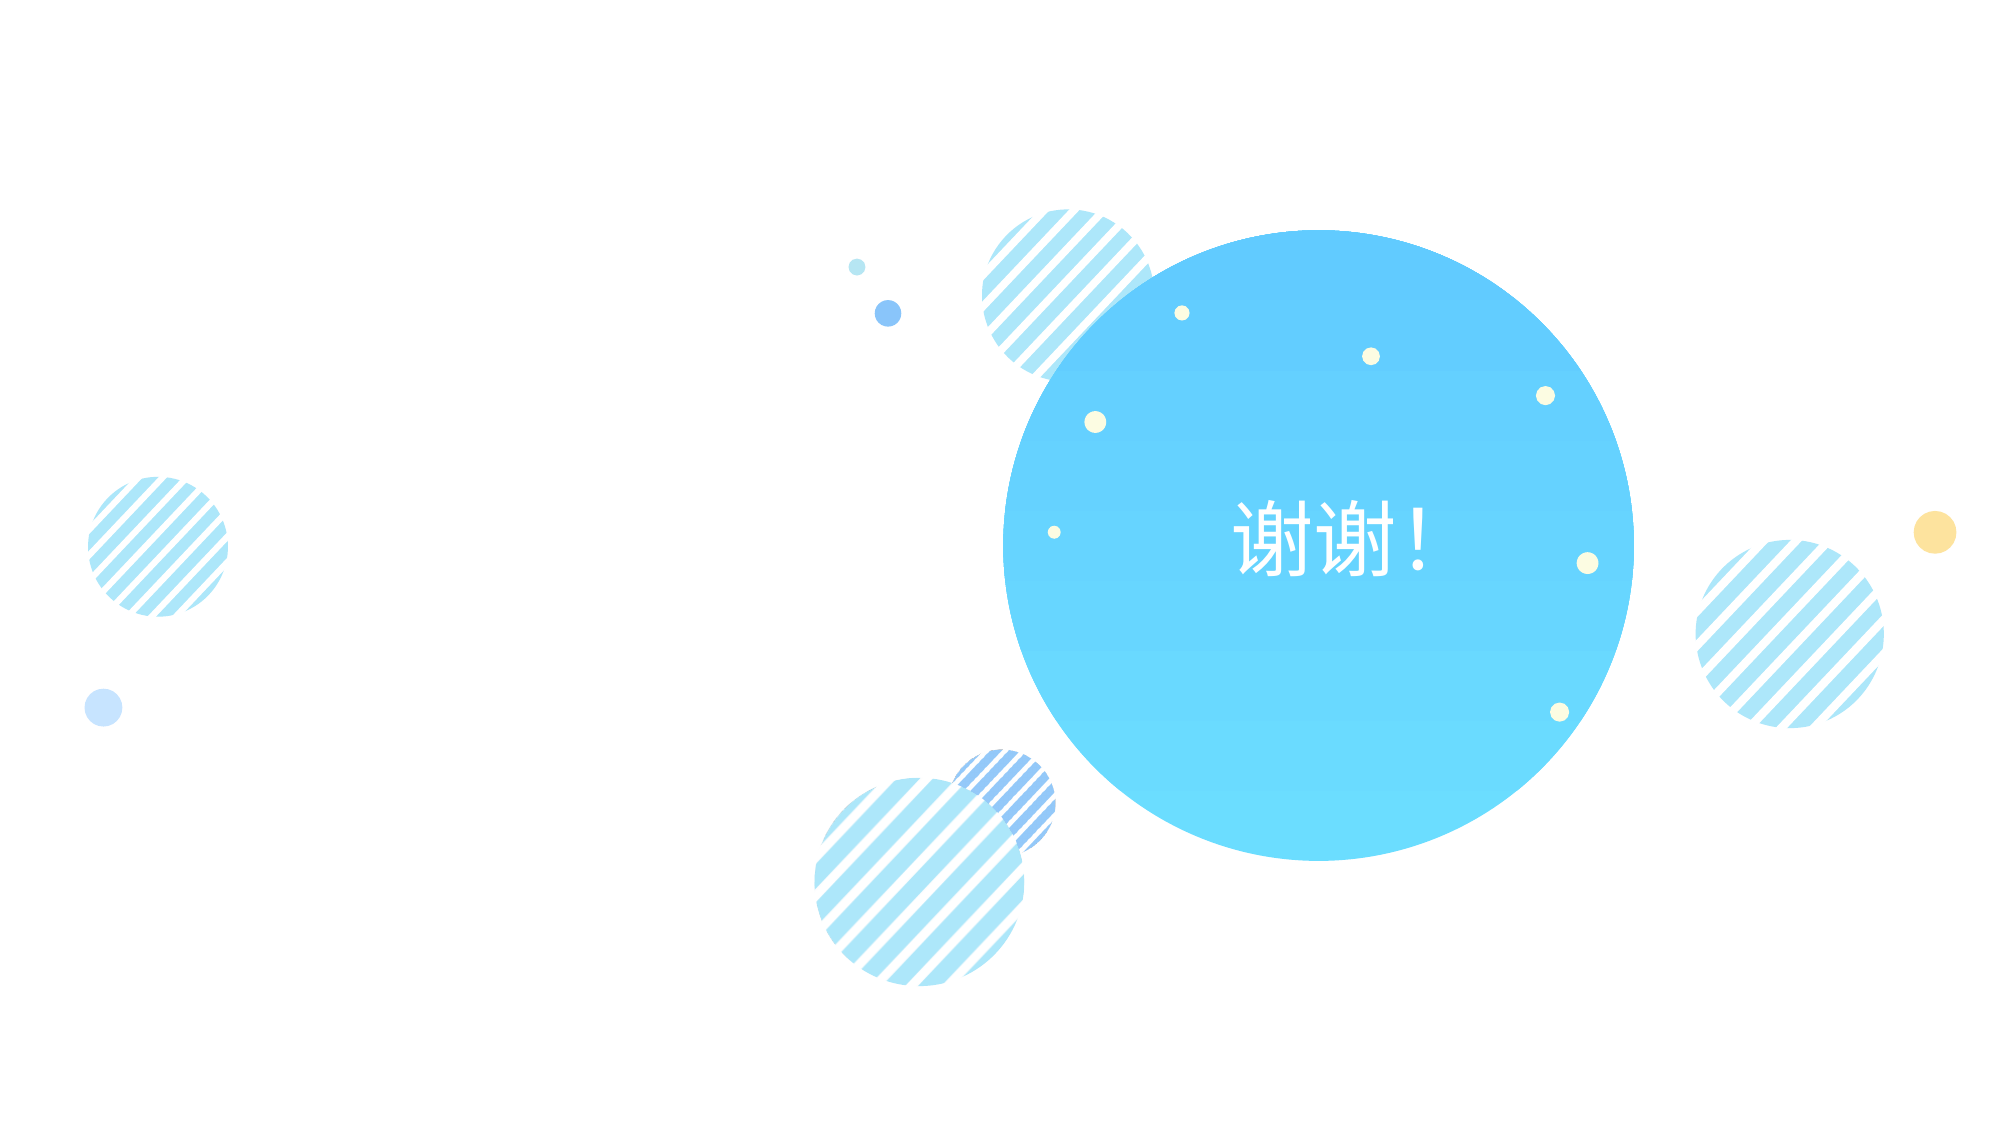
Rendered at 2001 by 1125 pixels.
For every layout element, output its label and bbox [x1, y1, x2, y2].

text_box [1003, 230, 1634, 861]
text_box [1686, 512, 1884, 730]
text_box [81, 456, 228, 618]
text_box [83, 687, 124, 728]
text_box [873, 299, 903, 328]
text_box [973, 184, 1155, 384]
picture [813, 749, 1025, 987]
text_box [1912, 509, 1958, 555]
text_box [847, 257, 867, 277]
